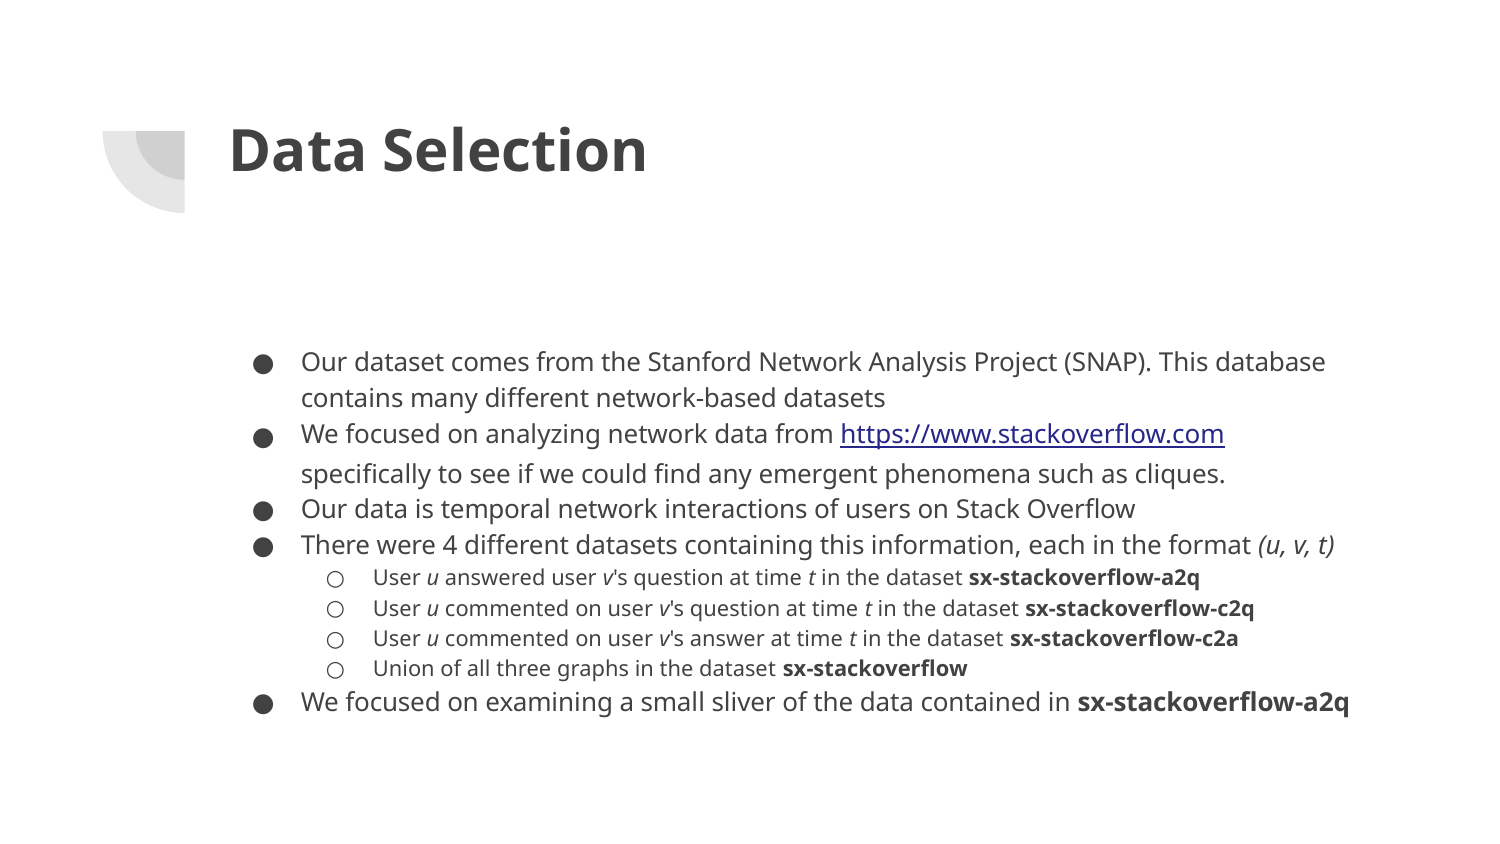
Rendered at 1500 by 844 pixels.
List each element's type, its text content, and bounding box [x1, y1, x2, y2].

list Our dataset comes from the Stanford Network Analysis Project (SNAP). This database contains many different network-based datasets We focused on analyzing network data from https://www.stackoverflow.com specifically to see if we could find any emergent phenomena such as cliques. Our data is temporal network interactions of users on Stack Overflow There were 4 different datasets containing this information, each in the format (u, v, t) User u answered user v's question at time t in the dataset sx-stackoverflow-a2q User u commented on user v's question at time t in the dataset sx-stackoverflow-c2q User u commented on user v's answer at time t in the dataset sx-stackoverflow-c2a Union of all three graphs in the dataset sx-stackoverflow We focused on examining a small sliver of the data contained in sx-stackoverflow-a2q [213, 326, 1368, 744]
title Data Selection [213, 98, 1368, 263]
